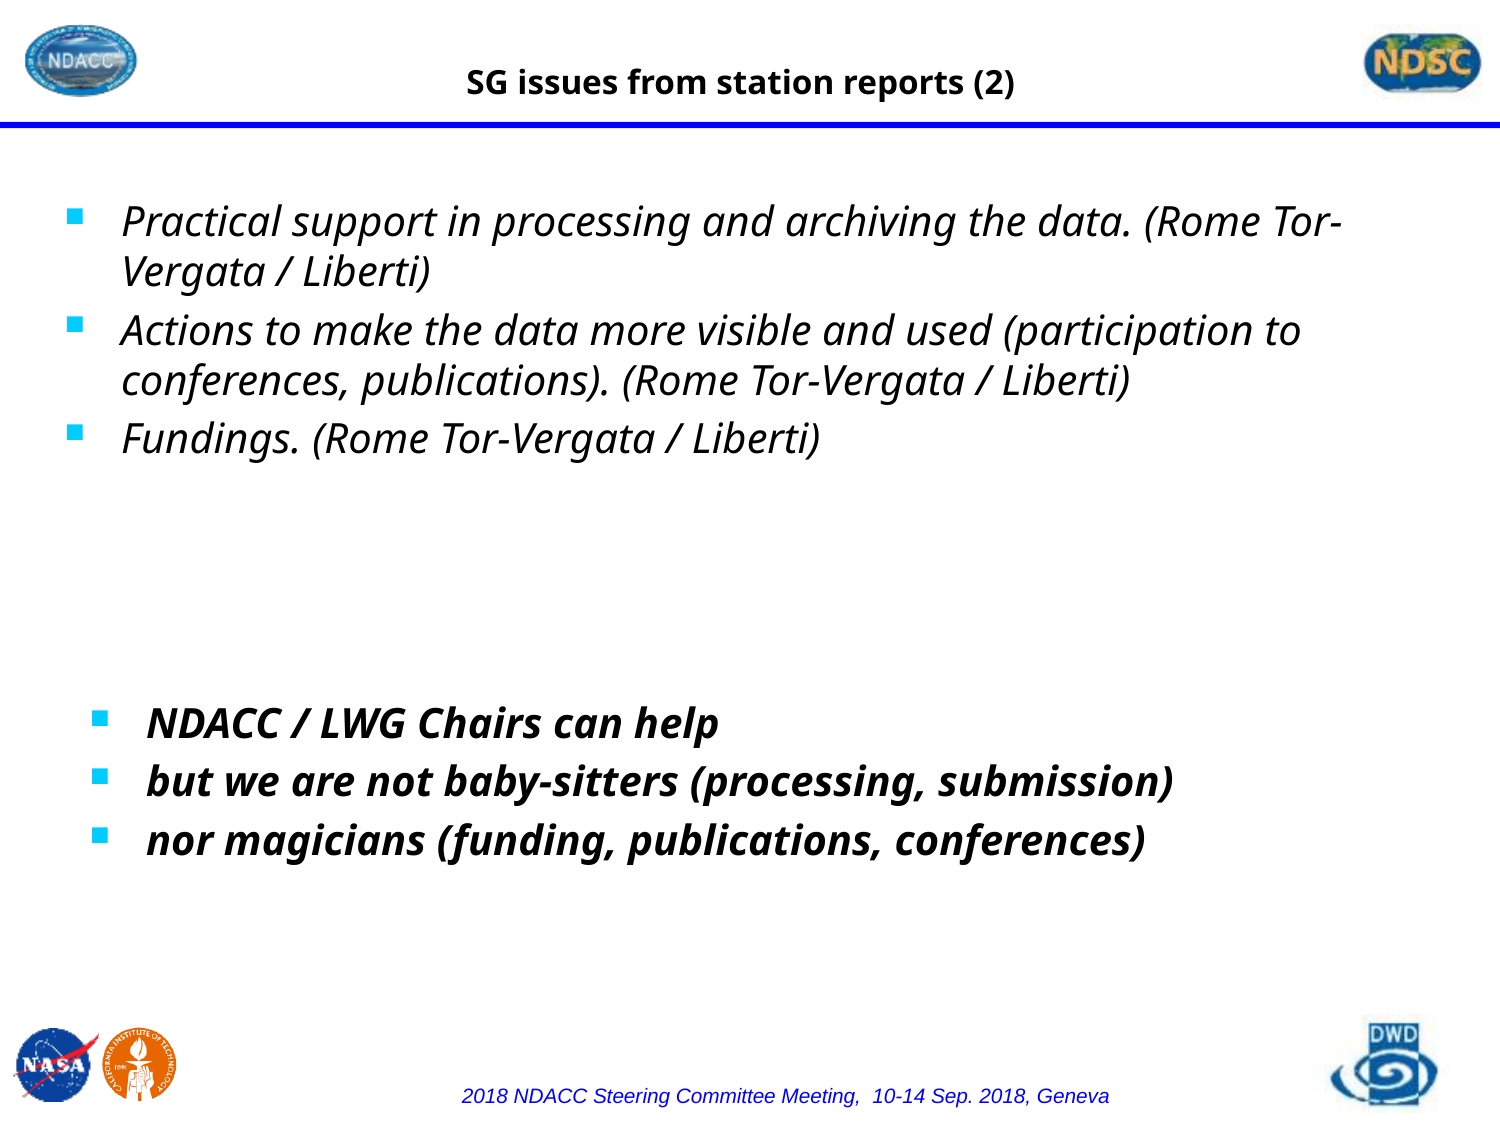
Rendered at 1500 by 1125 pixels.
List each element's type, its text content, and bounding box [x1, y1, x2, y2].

text_box NDACC / LWG Chairs can help but we are not baby-sitters (processing, submission) nor magicians (funding, publications, conferences) [74, 689, 1413, 816]
picture [12, 1024, 179, 1104]
picture [1287, 1014, 1494, 1113]
list Practical support in processing and archiving the data. (Rome Tor-Vergata / Liberti) Actions to make the data more visible and used (participation to conferences, publications). (Rome Tor-Vergata / Liberti) Fundings. (Rome Tor-Vergata / Liberti) [50, 187, 1450, 930]
picture [24, 24, 138, 97]
picture [1362, 24, 1483, 102]
text_box SG issues from station reports (2) [451, 41, 1031, 109]
